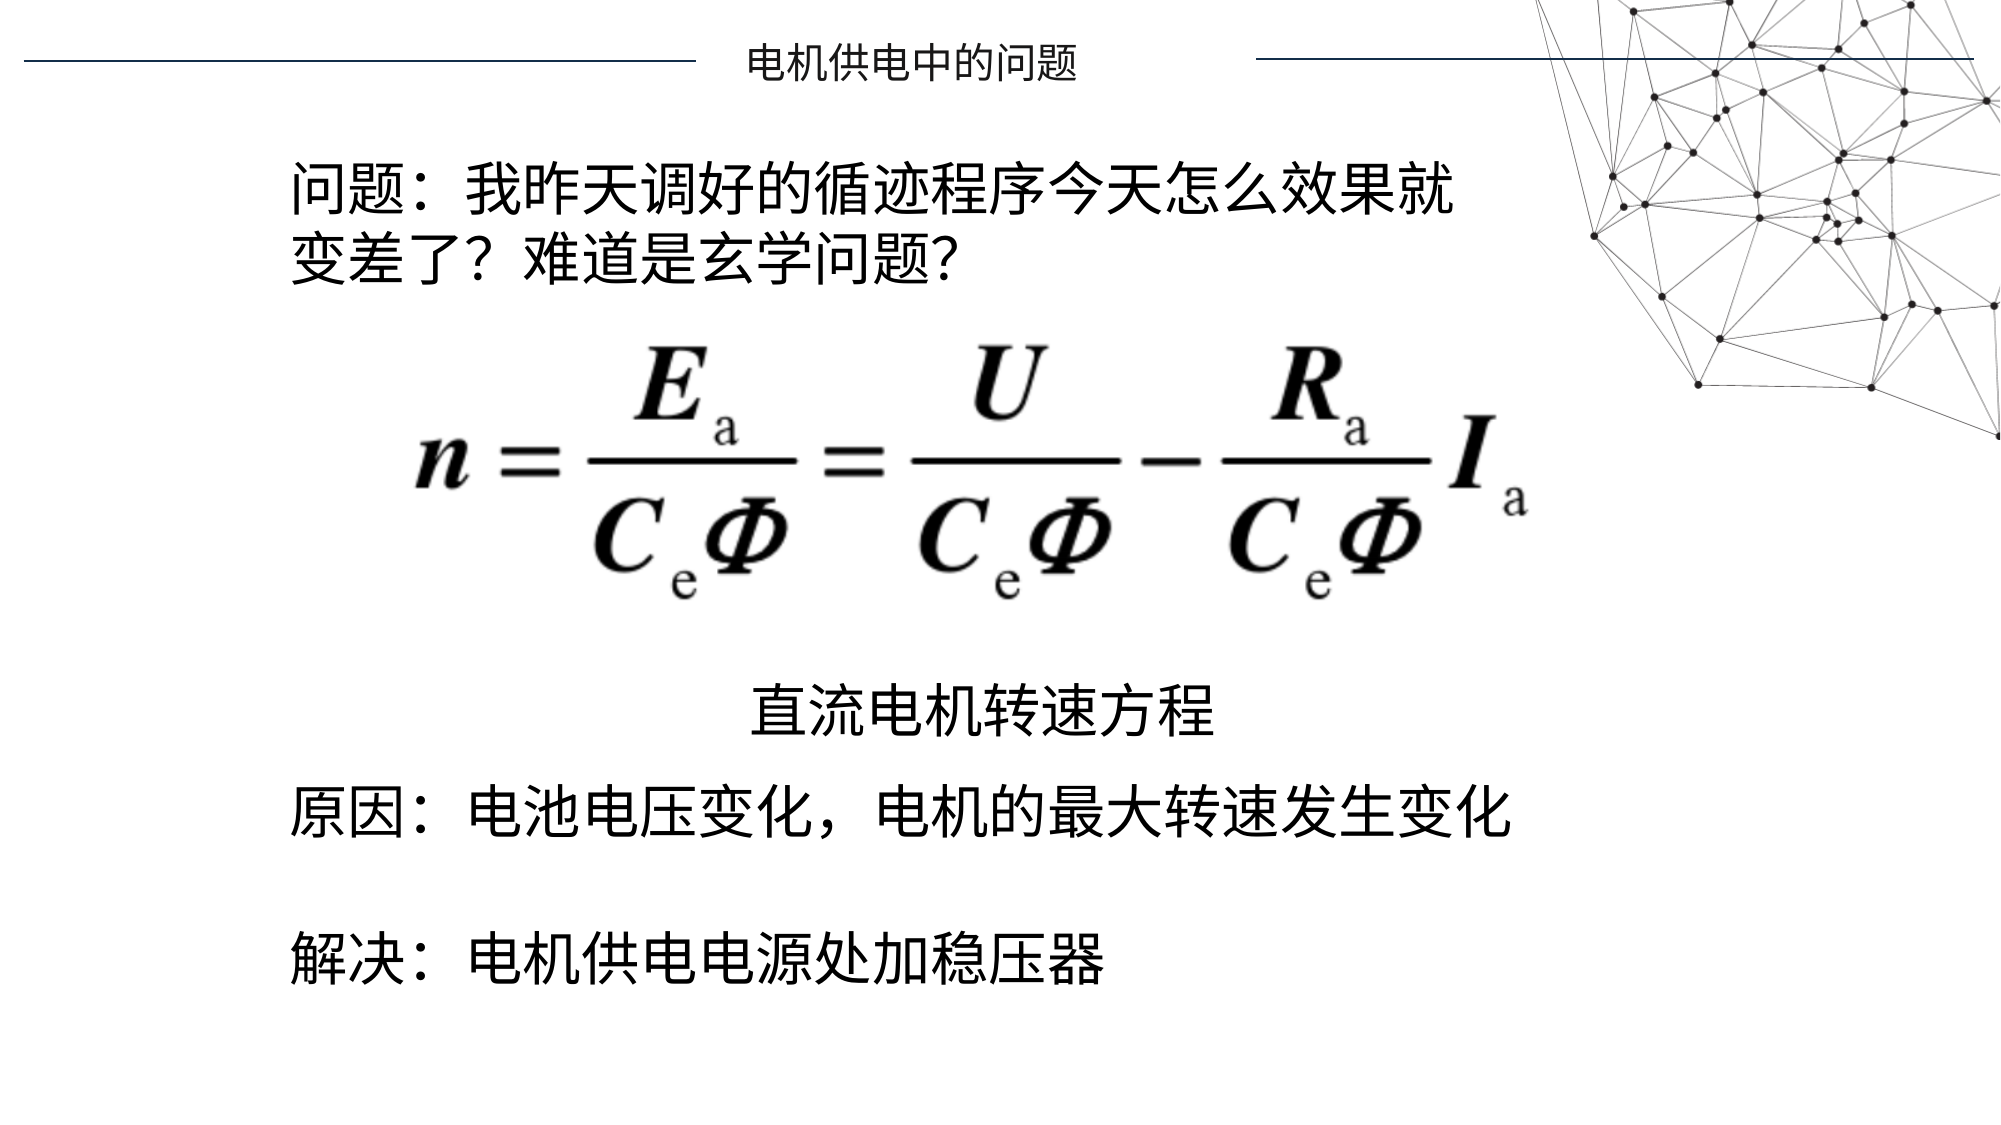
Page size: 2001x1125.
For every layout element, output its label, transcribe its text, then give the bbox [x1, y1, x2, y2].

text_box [23, 36, 1974, 88]
text_box 原因：电池电压变化，电机的最大转速发生变化 [275, 767, 1590, 853]
text_box 解决：电机供电电源处加稳压器 [275, 915, 1590, 1000]
text_box 问题：我昨天调好的循迹程序今天怎么效果就变差了？难道是玄学问题？ [274, 144, 1490, 300]
text_box 直流电机转速方程 [734, 666, 1257, 752]
picture [367, 0, 2001, 619]
